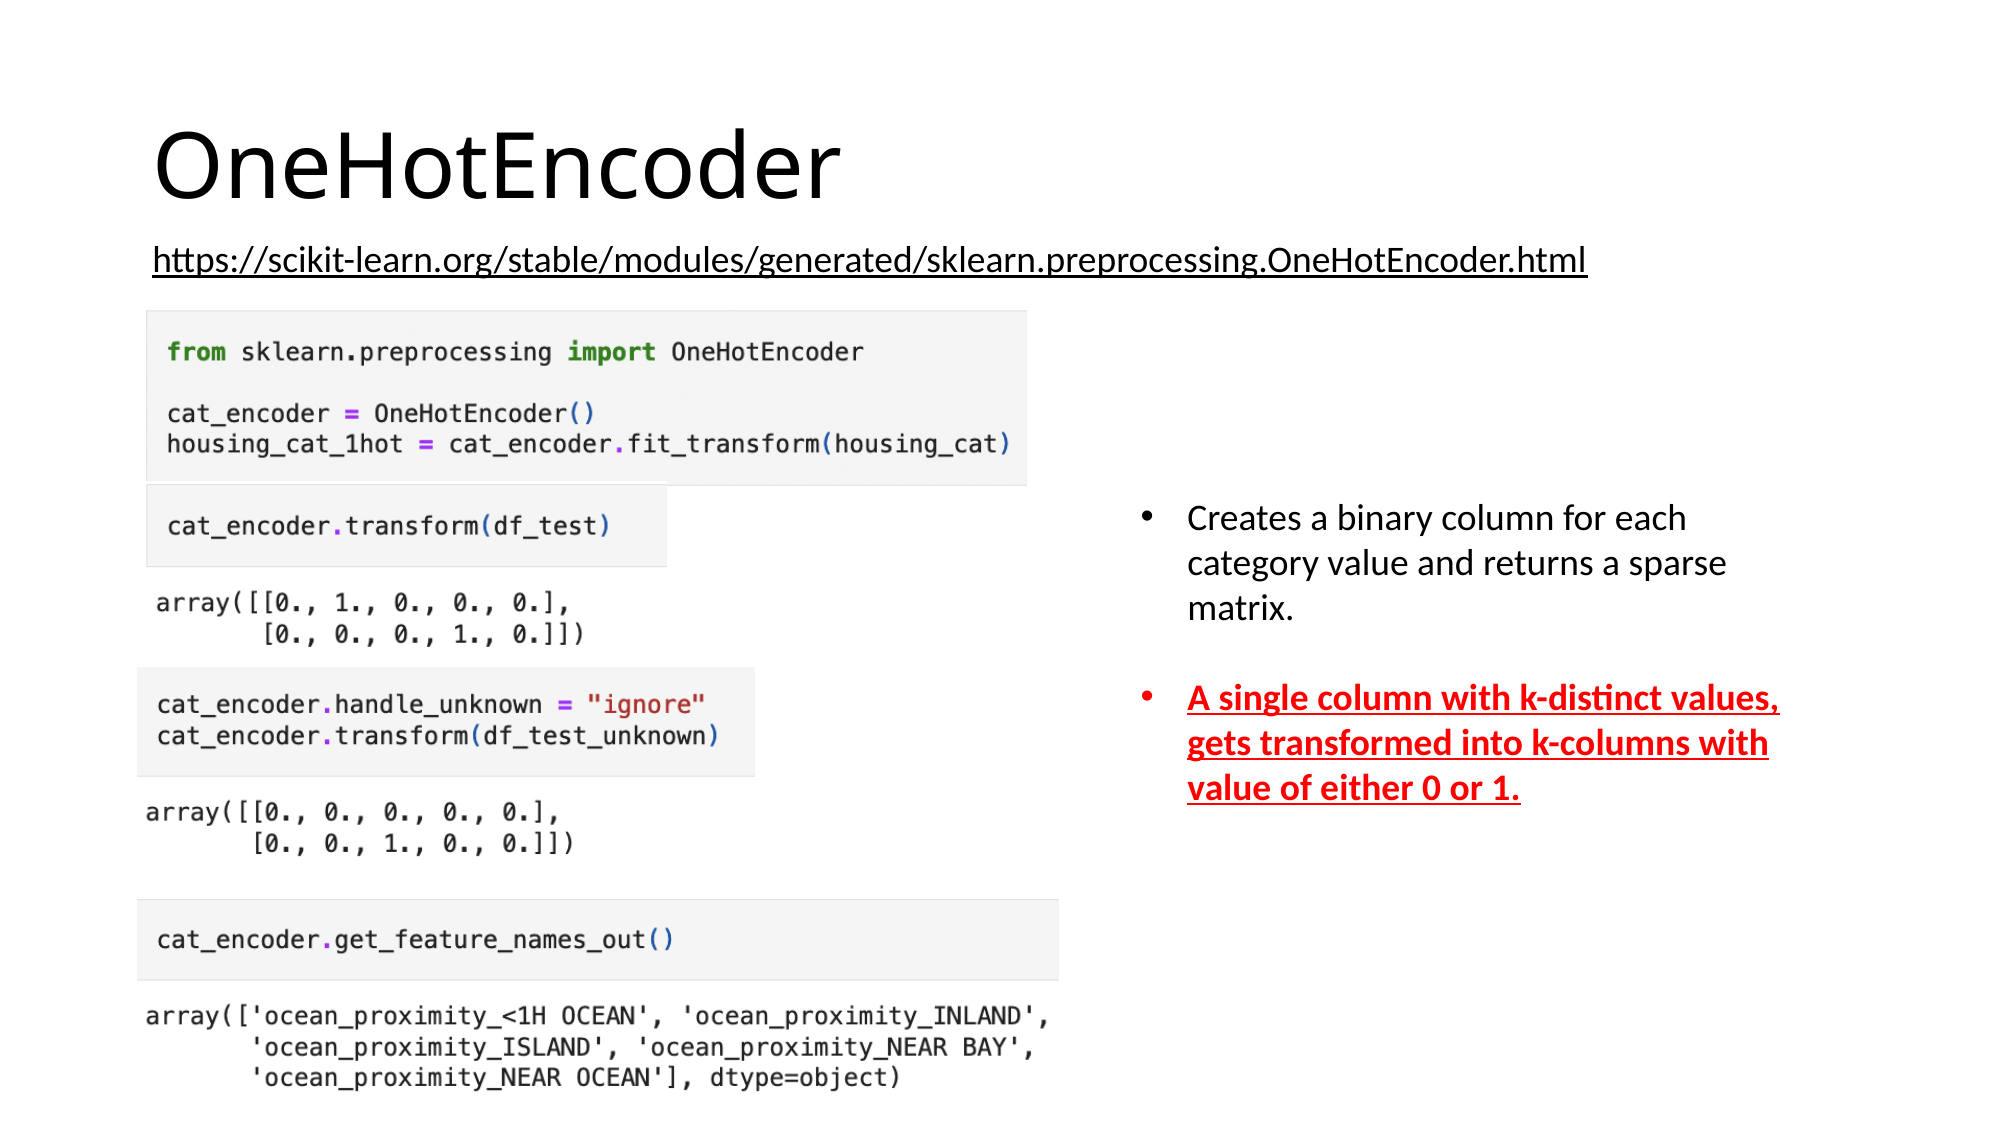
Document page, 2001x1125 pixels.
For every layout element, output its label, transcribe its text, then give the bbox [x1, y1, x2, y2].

title OneHotEncoder [137, 59, 1863, 278]
picture [137, 303, 1027, 876]
text_box Creates a binary column for each category value and returns a sparse matrix. A single column with k-distinct values, gets transformed into k-columns with value of either 0 or 1. [1125, 485, 1807, 816]
picture [137, 897, 1059, 1110]
text_box https://scikit-learn.org/stable/modules/generated/sklearn.preprocessing.OneHotEncoder.html [137, 227, 1714, 288]
